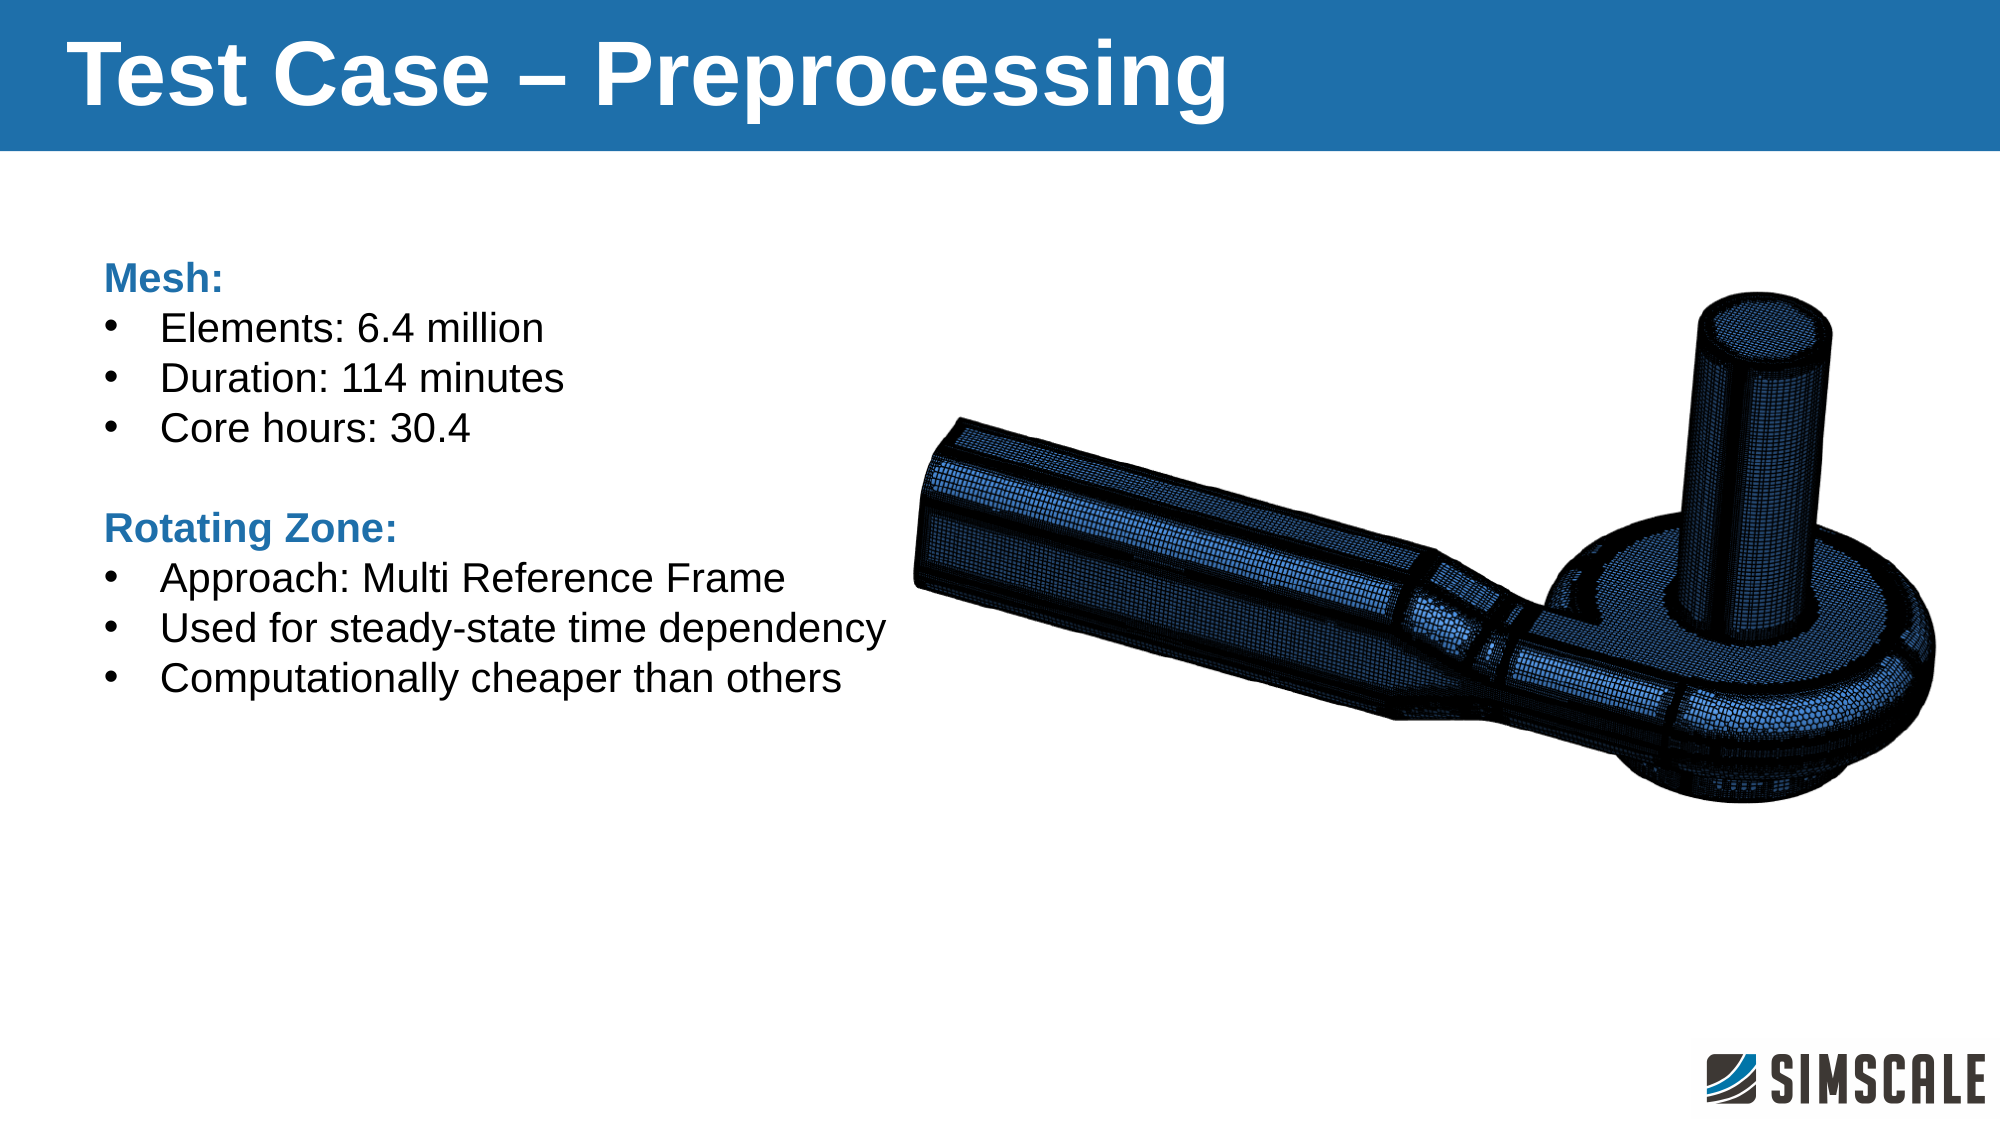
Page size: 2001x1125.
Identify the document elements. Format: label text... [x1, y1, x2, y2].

text_box Mesh: Elements: 6.4 million Duration: 114 minutes Core hours: 30.4 Rotating Zone: Approach: Multi Reference Frame Used for steady-state time dependency Computationally cheaper than others [89, 243, 883, 709]
title Test Case – Preprocessing [0, 0, 2000, 152]
picture [883, 243, 2001, 852]
picture [1691, 1038, 2000, 1119]
